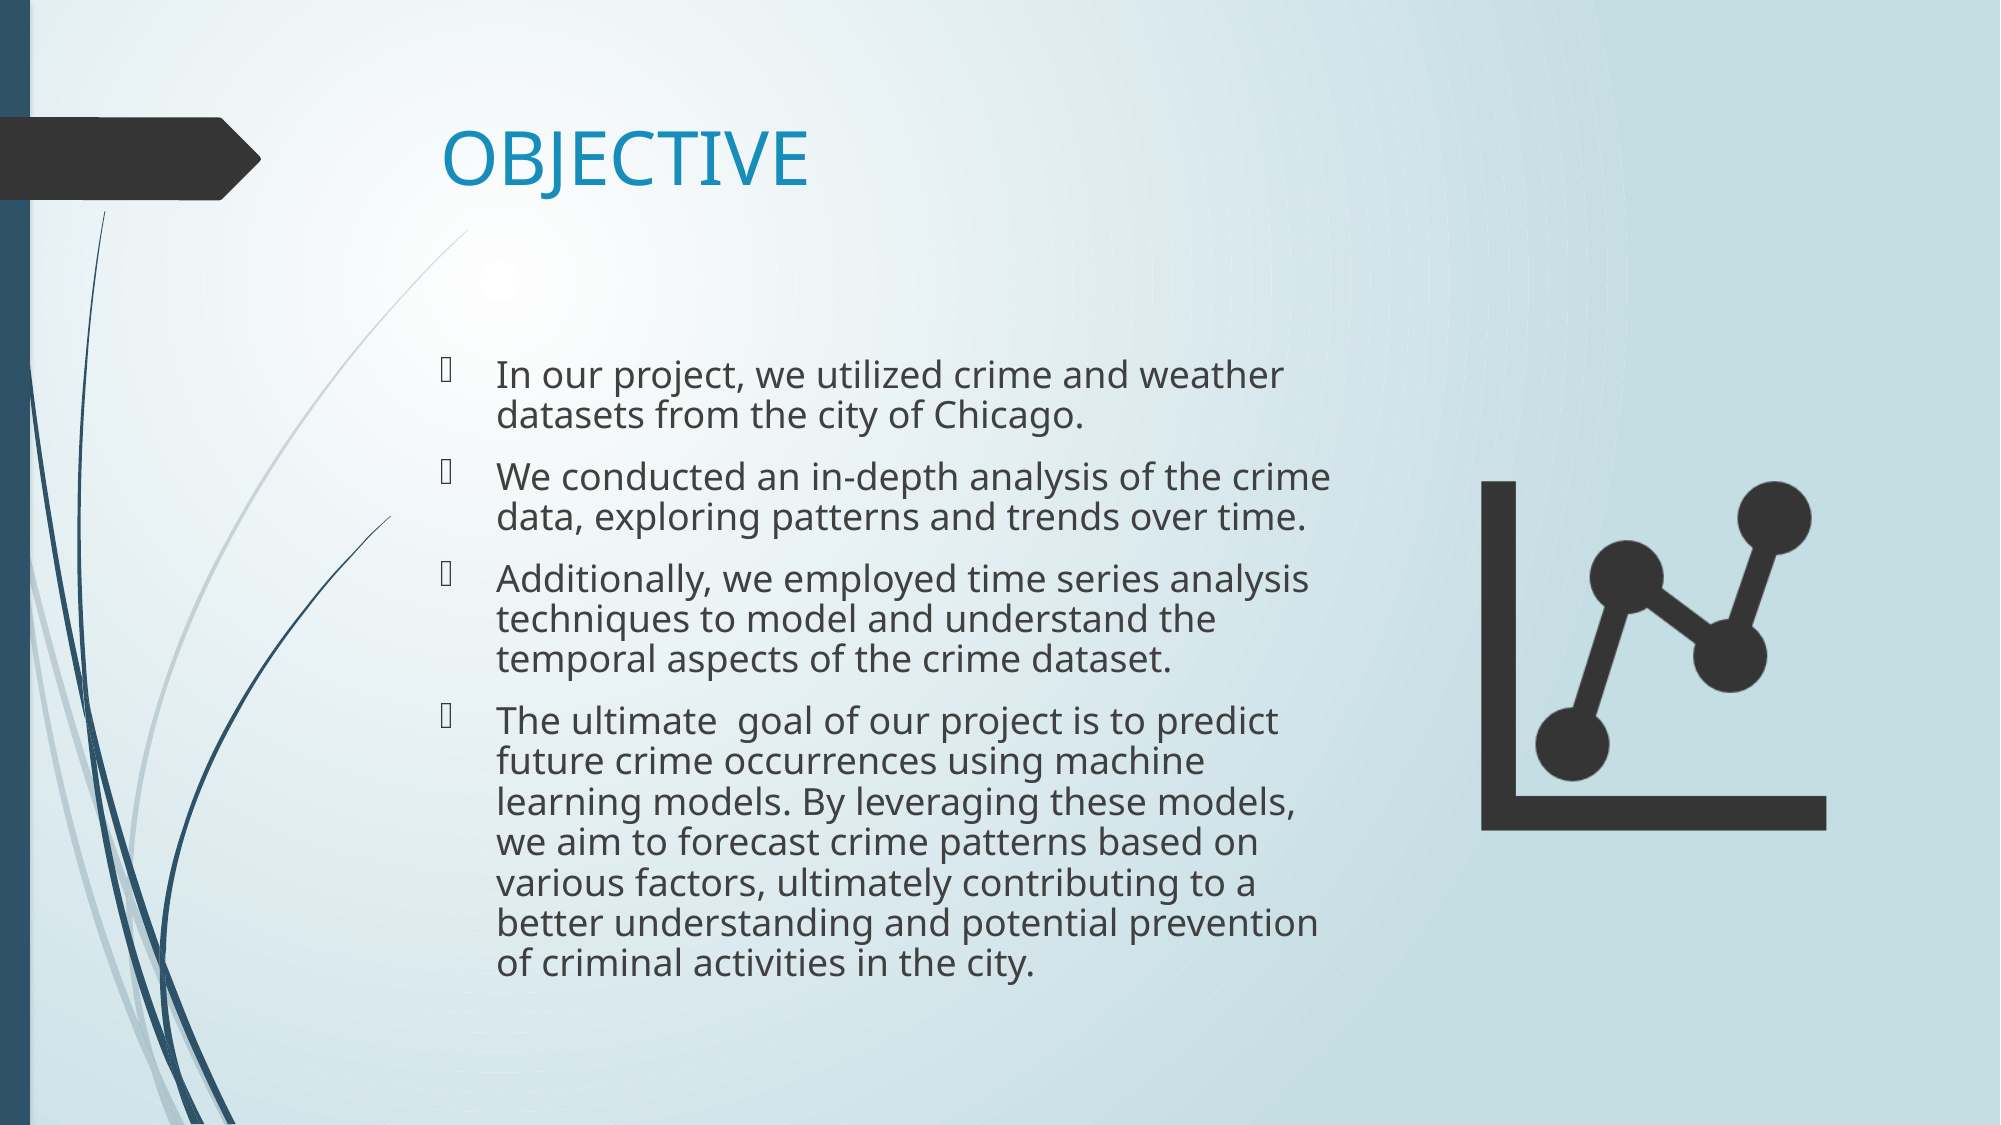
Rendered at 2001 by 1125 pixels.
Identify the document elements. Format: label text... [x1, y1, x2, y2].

title OBJECTIVE [425, 102, 1888, 313]
list In our project, we utilized crime and weather datasets from the city of Chicago. We conducted an in-depth analysis of the crime data, exploring patterns and trends over time. Additionally, we employed time series analysis techniques to model and understand the temporal aspects of the crime dataset. The ultimate goal of our project is to predict future crime occurrences using machine learning models. By leveraging these models, we aim to forecast crime patterns based on various factors, ultimately contributing to a better understanding and potential prevention of criminal activities in the city. [424, 348, 1363, 1072]
picture [1415, 419, 1888, 892]
